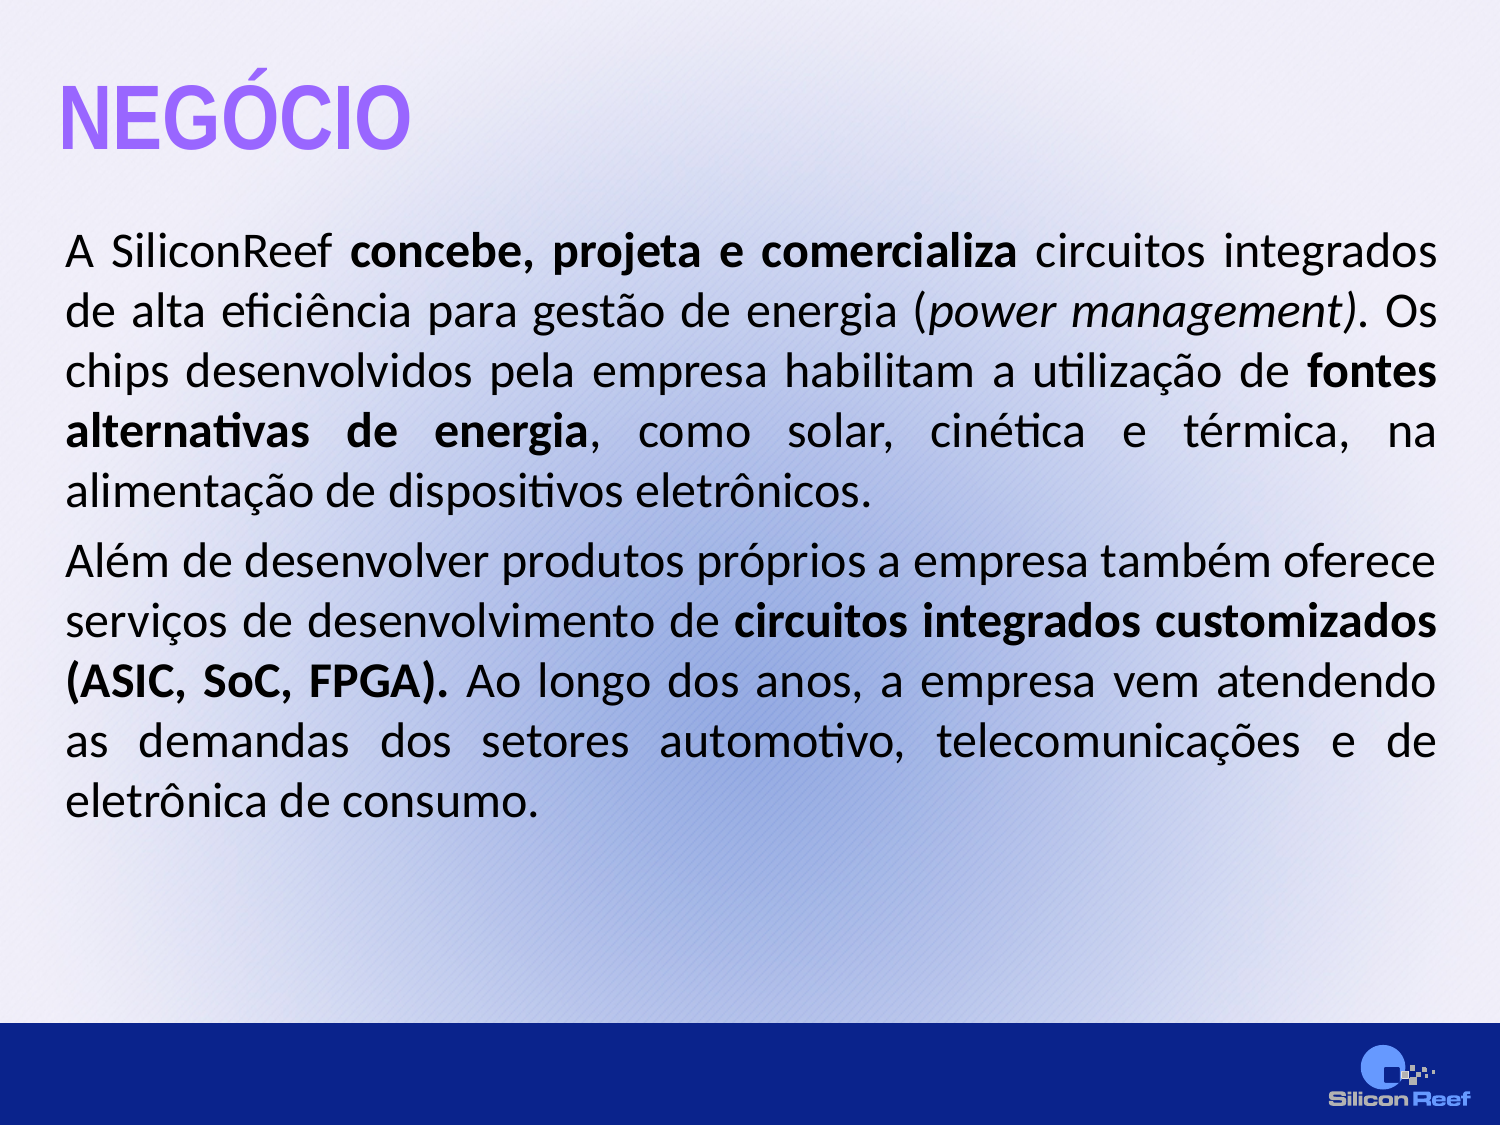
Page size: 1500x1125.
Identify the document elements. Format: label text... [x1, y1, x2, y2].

text_box A SiliconReef concebe, projeta e comercializa circuitos integrados de alta eficiência para gestão de energia (power management). Os chips desenvolvidos pela empresa habilitam a utilização de fontes alternativas de energia, como solar, cinética e térmica, na alimentação de dispositivos eletrônicos. Além de desenvolver produtos próprios a empresa também oferece serviços de desenvolvimento de circuitos integrados customizados (ASIC, SoC, FPGA). Ao longo dos anos, a empresa vem atendendo as demandas dos setores automotivo, telecomunicações e de eletrônica de consumo. [0, 209, 1453, 953]
text_box NEGÓCIO [43, 49, 1219, 145]
picture [0, 0, 1500, 1023]
